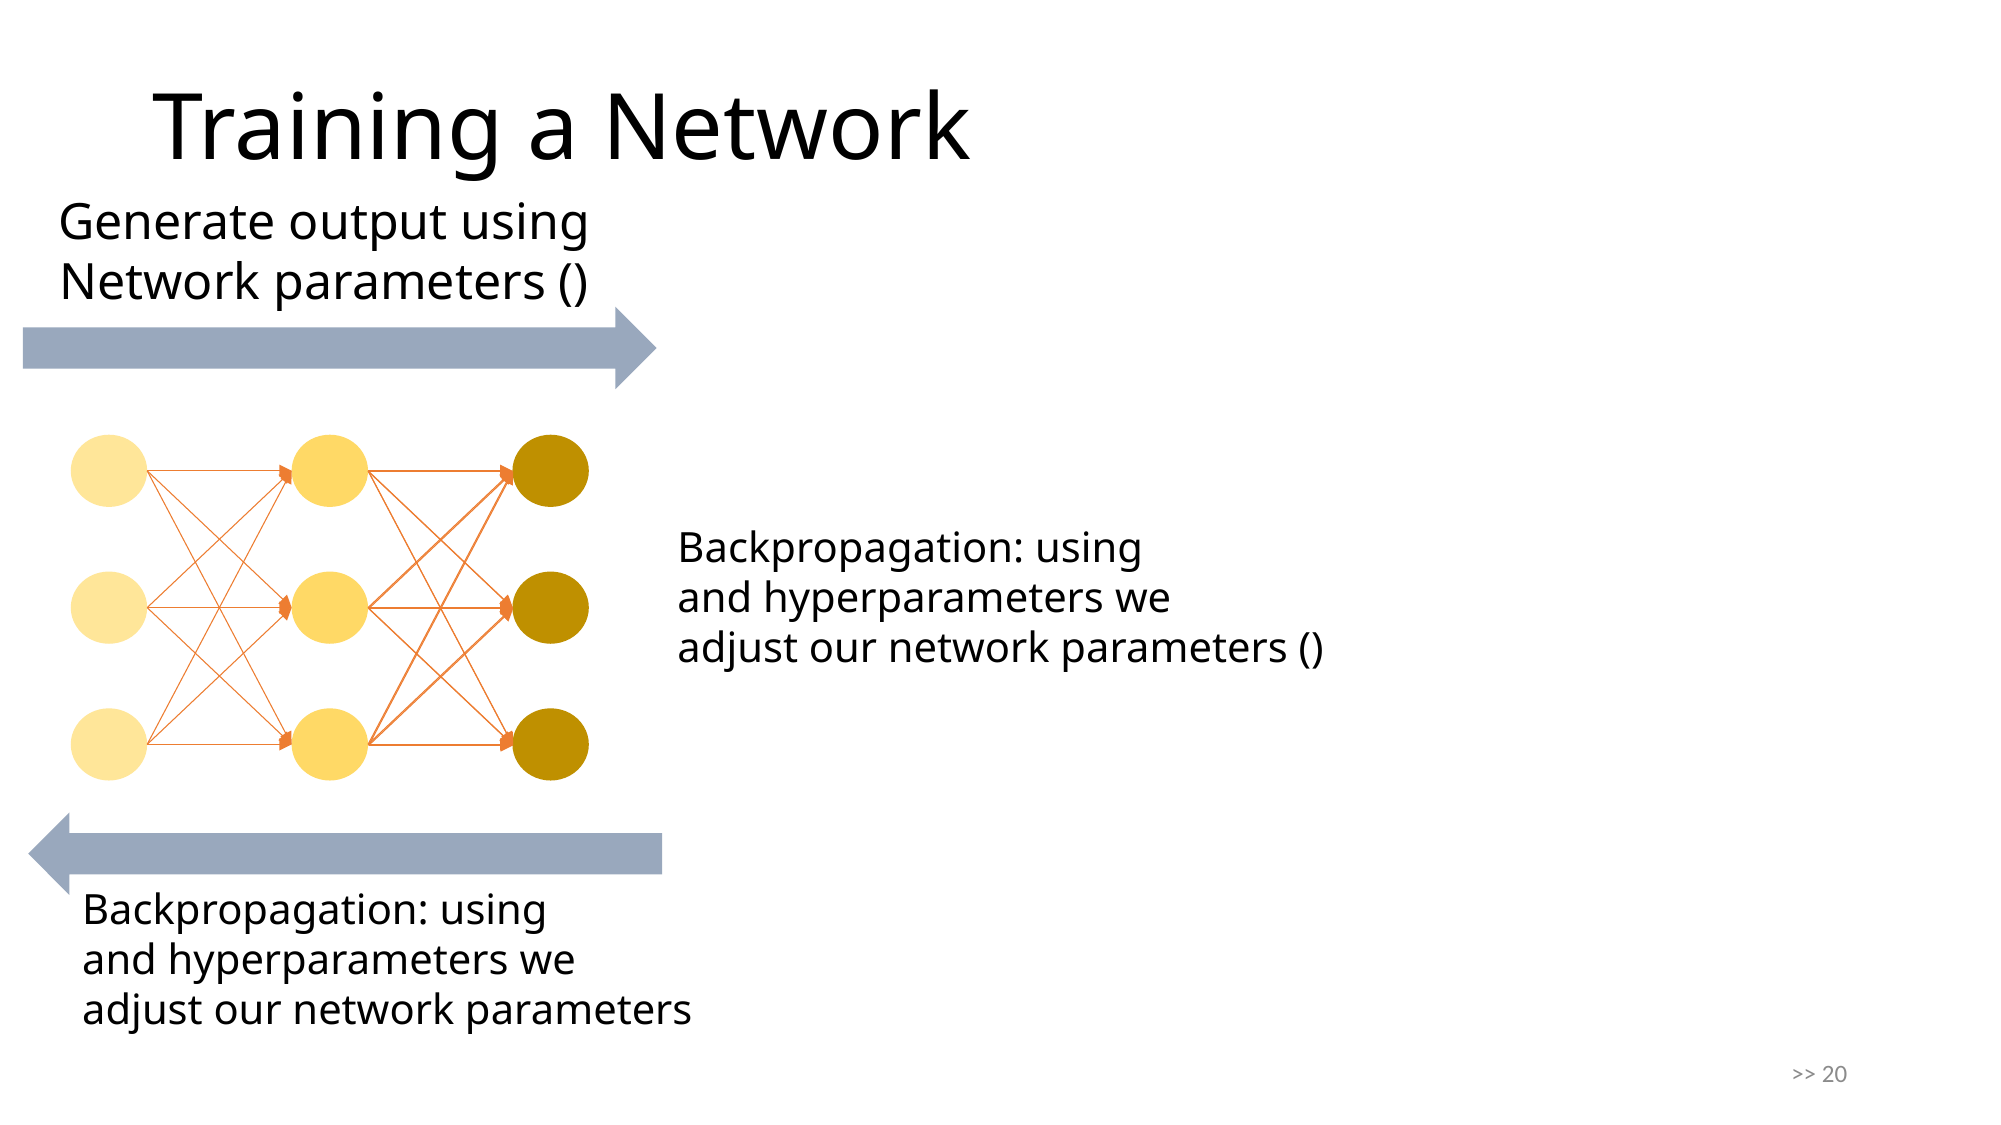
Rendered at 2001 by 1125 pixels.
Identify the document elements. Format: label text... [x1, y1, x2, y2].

text_box [69, 433, 149, 508]
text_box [368, 471, 514, 746]
text_box [21, 304, 659, 392]
text_box [292, 571, 367, 644]
text_box [291, 708, 368, 781]
text_box [512, 434, 589, 507]
text_box [69, 707, 149, 782]
text_box [514, 571, 589, 644]
text_box [291, 434, 368, 507]
text_box [26, 809, 664, 898]
text_box [512, 708, 589, 781]
text_box [69, 570, 147, 645]
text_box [147, 470, 292, 745]
slide_number >> 20 [1412, 1042, 1863, 1103]
title Training a Network [137, 21, 1863, 239]
